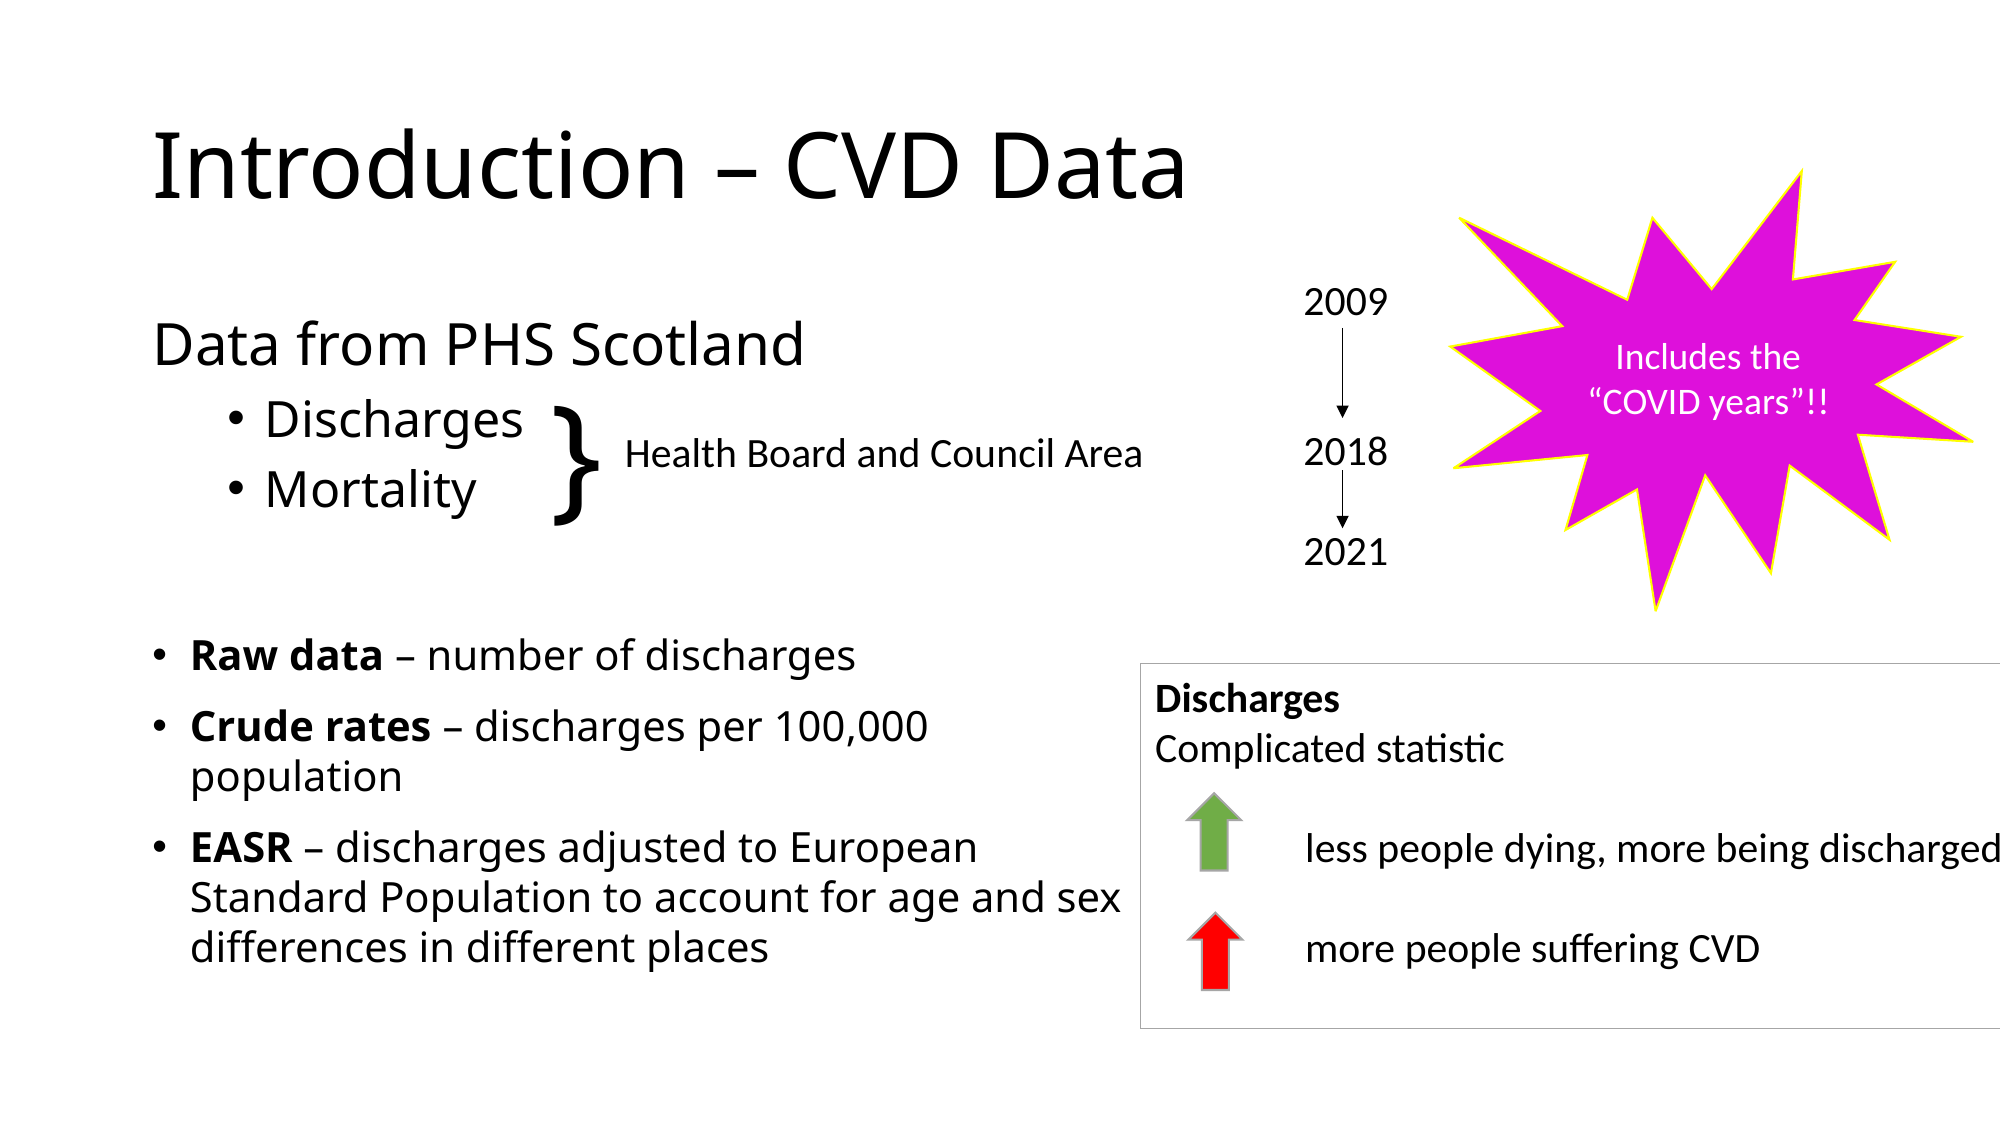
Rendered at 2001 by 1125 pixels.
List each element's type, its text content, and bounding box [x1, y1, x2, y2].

text_box 2009 2018 2021 [1288, 266, 1423, 582]
text_box } [535, 359, 656, 705]
text_box Health Board and Council Area [610, 418, 1160, 483]
text_box [1184, 791, 1244, 872]
text_box Discharges Complicated statistic less people dying, more being discharged more people suffering CVD [1140, 663, 2000, 1029]
list Data from PHS Scotland Discharges Mortality Raw data – number of discharges Crude rates – discharges per 100,000 population EASR – discharges adjusted to European Standard Population to account for age and sex differences in different places [137, 299, 1162, 1014]
text_box [1185, 911, 1245, 992]
title Introduction – CVD Data [137, 59, 1863, 278]
text_box Includes the “COVID years”!! [1447, 167, 1974, 612]
